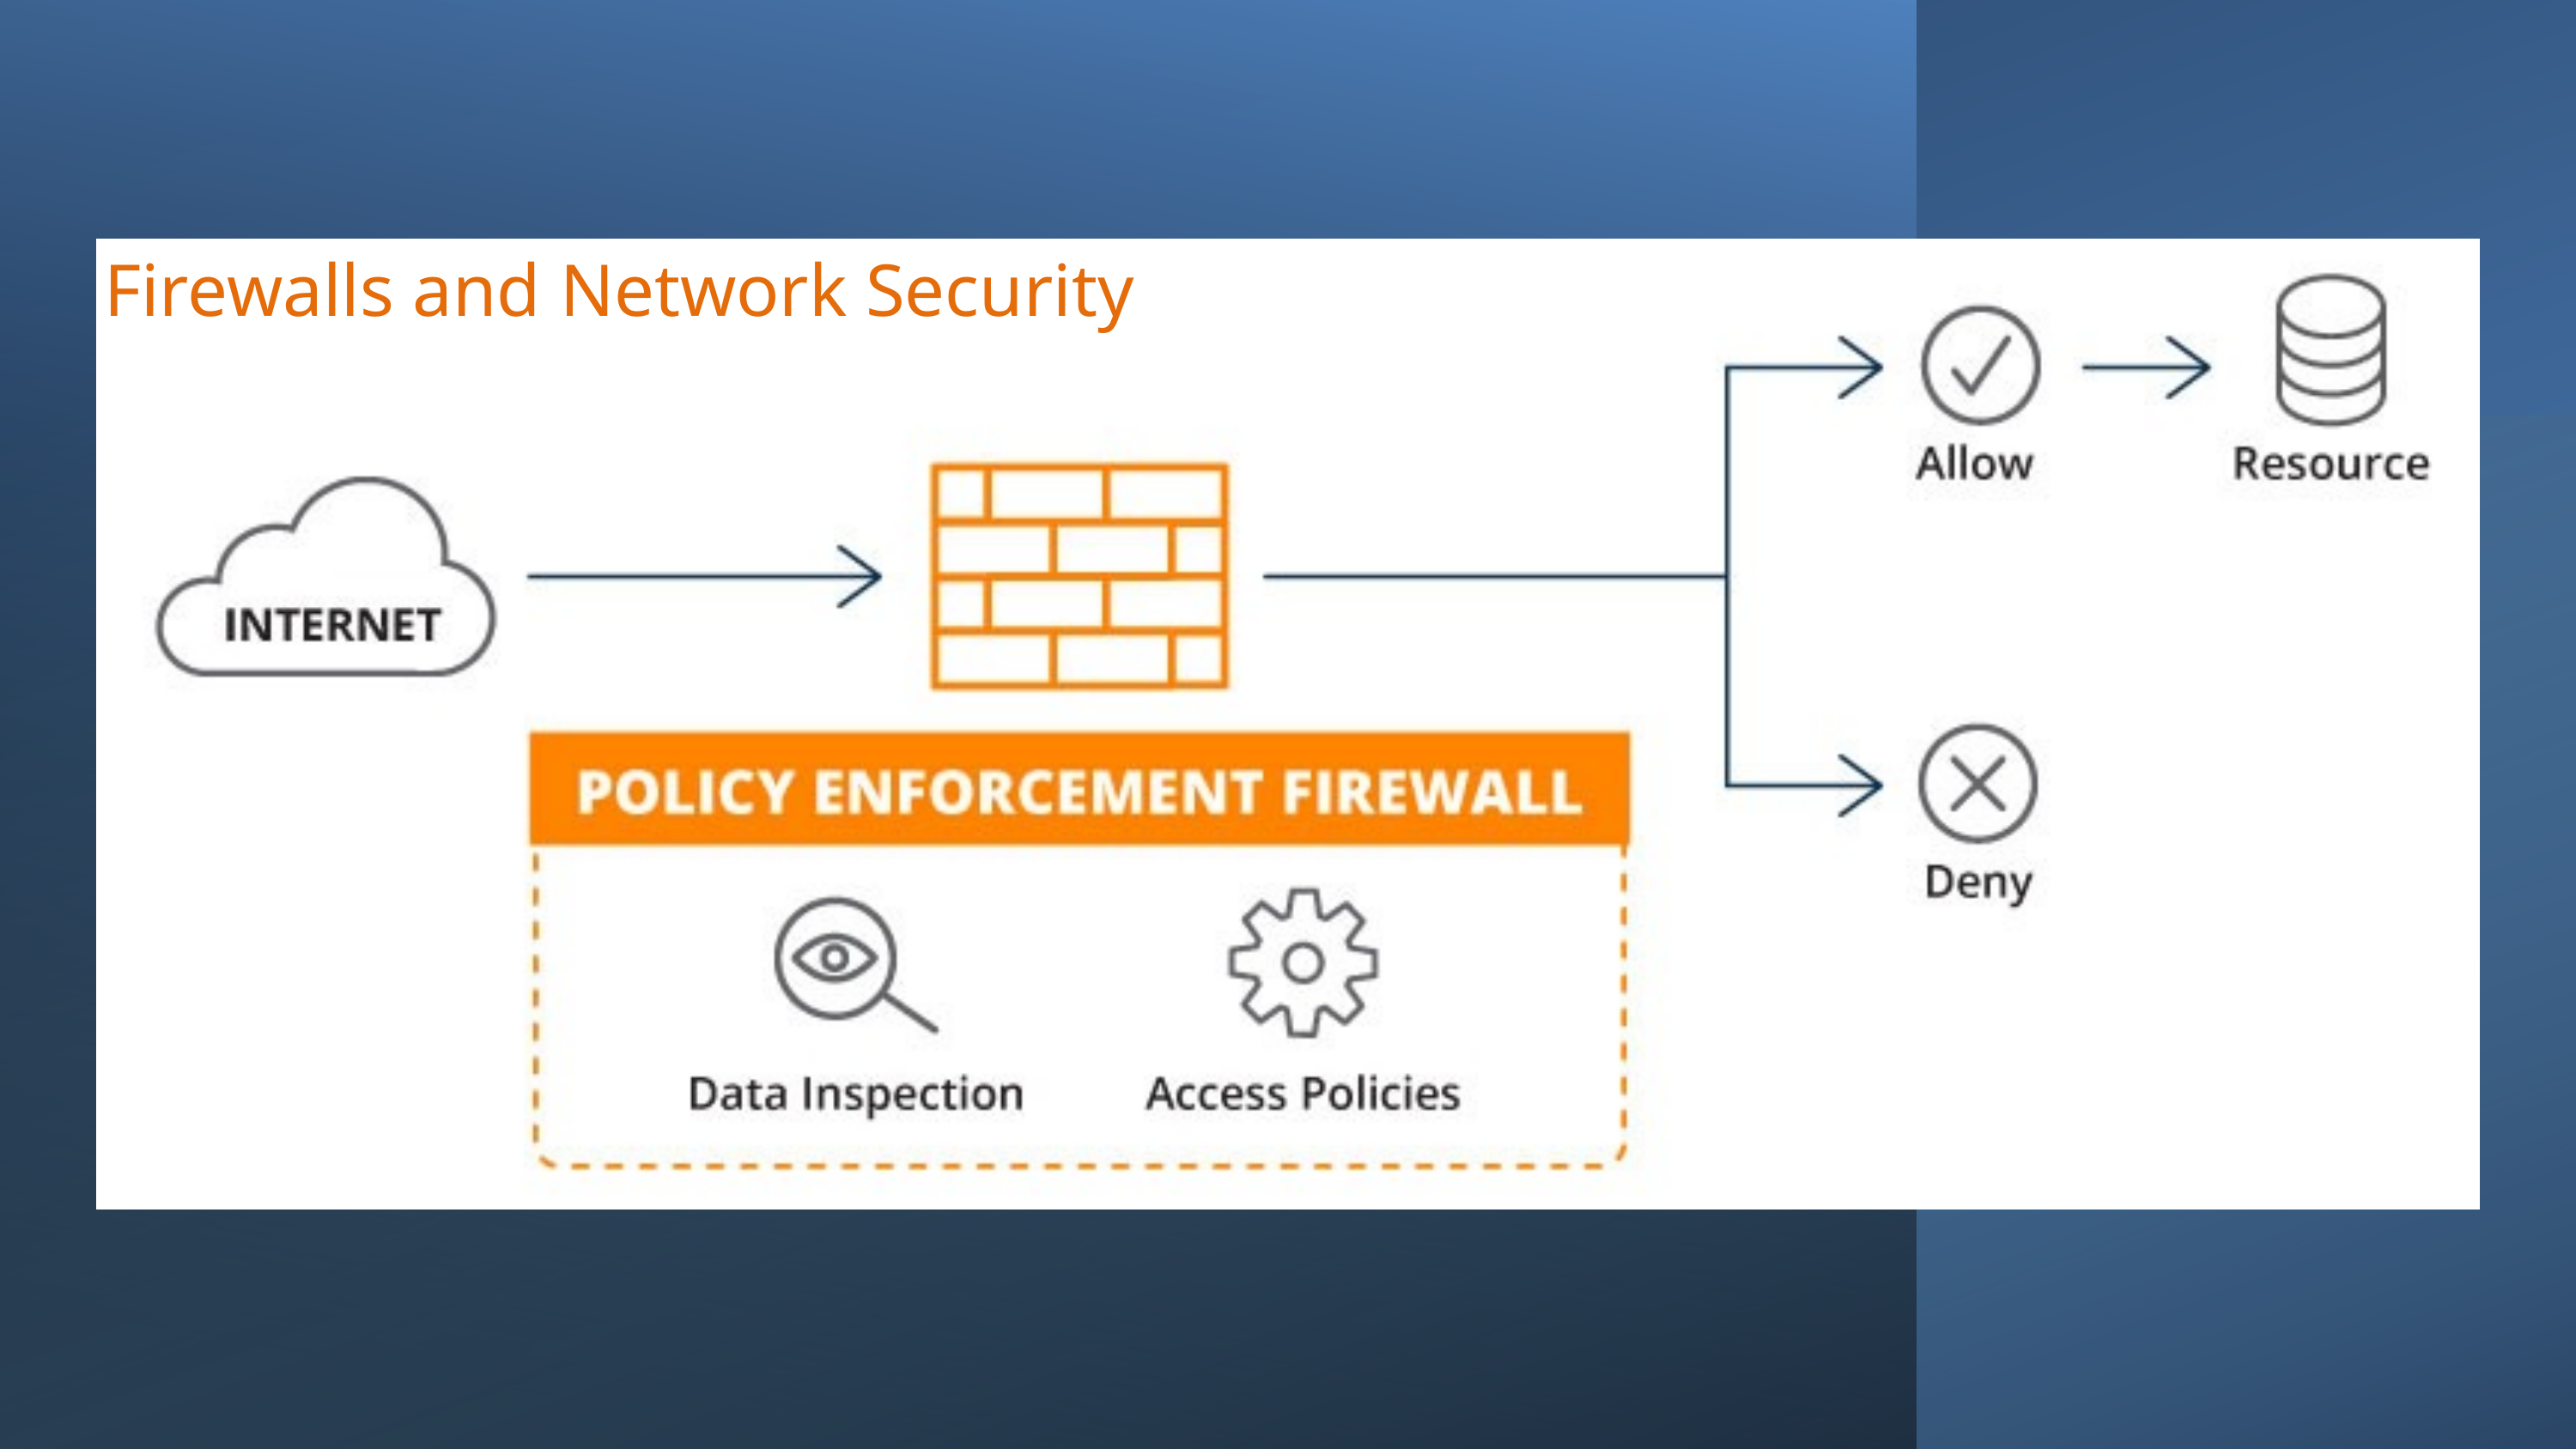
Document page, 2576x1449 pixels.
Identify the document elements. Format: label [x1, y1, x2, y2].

text_box [1918, 0, 2576, 413]
text_box [0, 413, 2576, 1449]
picture [96, 239, 2480, 1210]
text_box [0, 0, 1918, 413]
